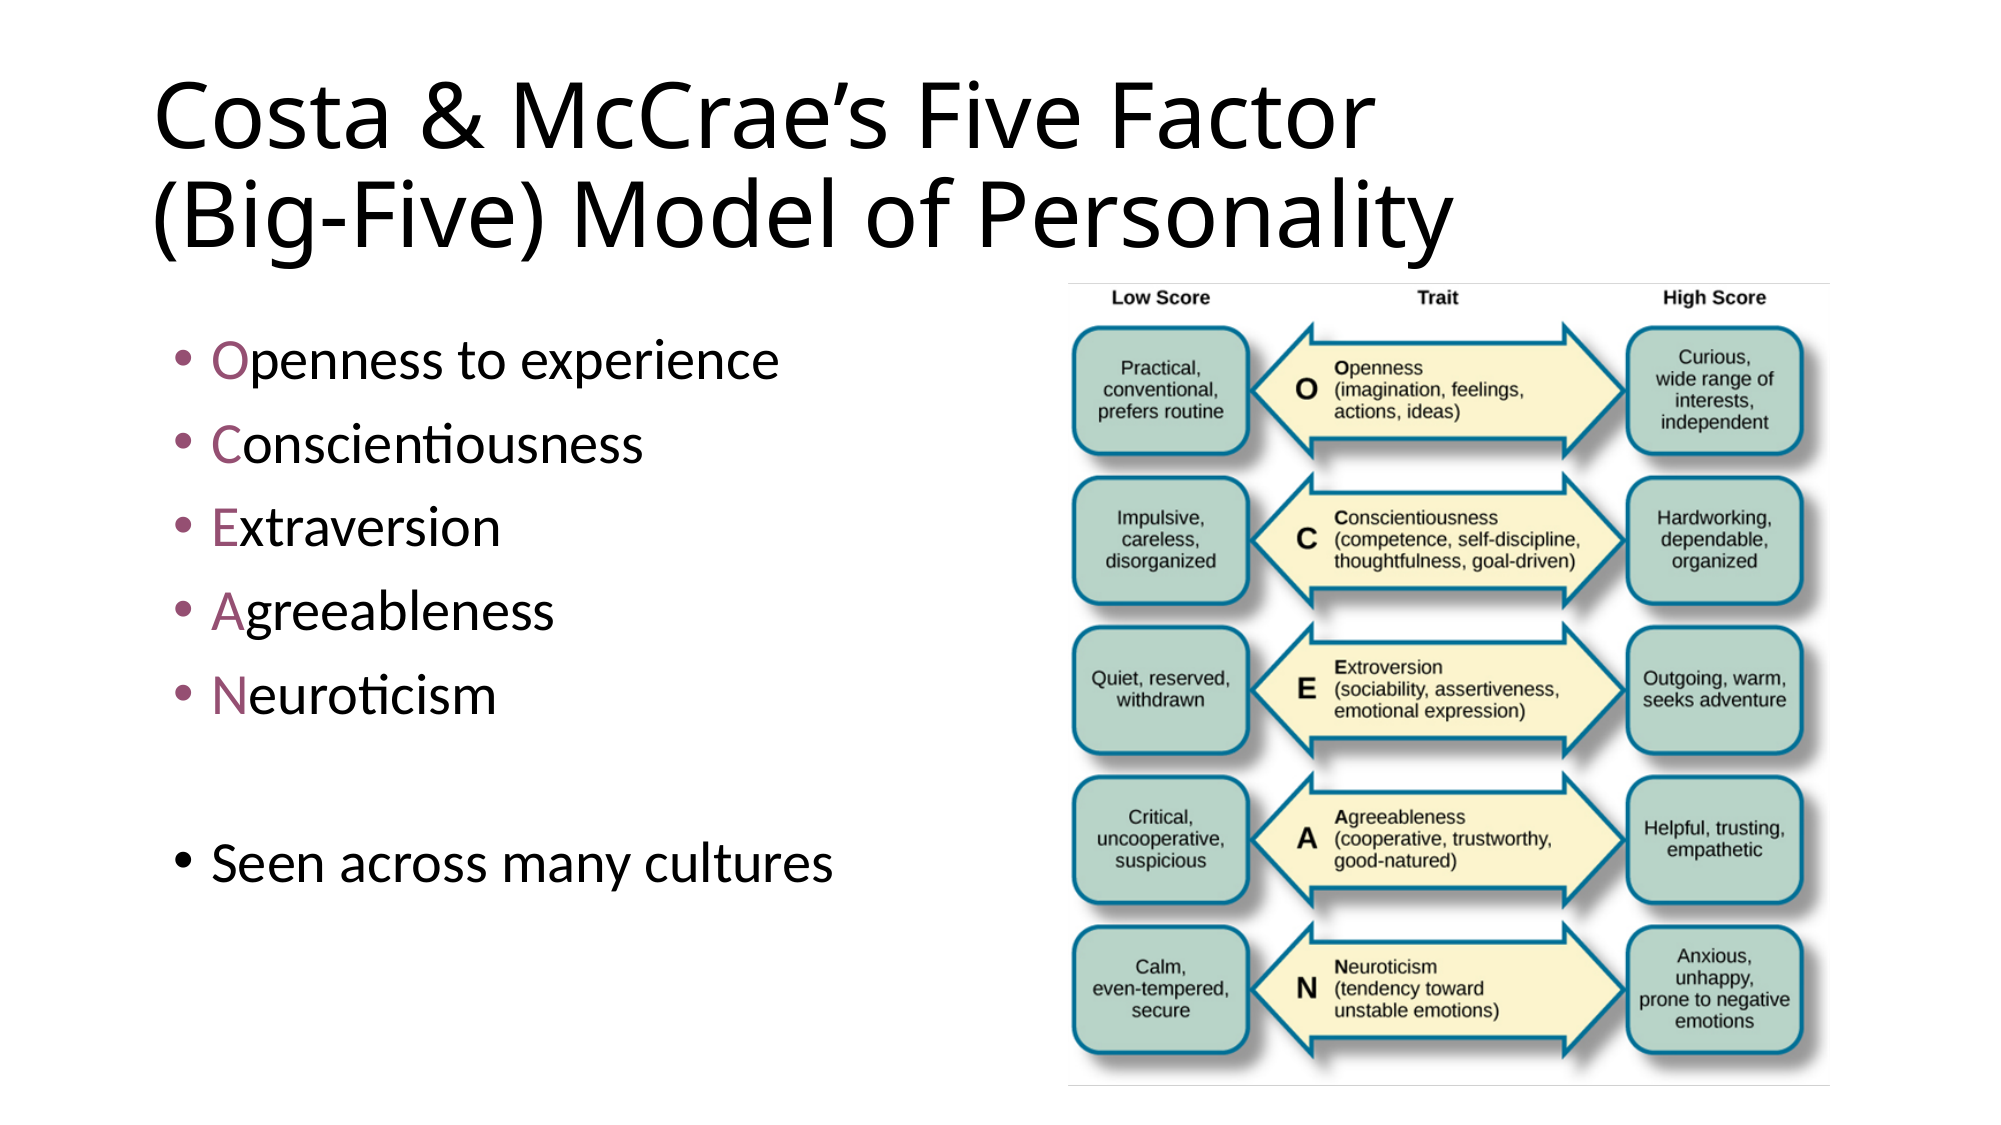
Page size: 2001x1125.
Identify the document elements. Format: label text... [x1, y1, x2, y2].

picture [1068, 188, 1830, 1125]
list Openness to experience Conscientiousness Extraversion Agreeableness Neuroticism Seen across many cultures [158, 321, 1068, 996]
title Costa & McCrae’s Five Factor (Big-Five) Model of Personality [137, 59, 1863, 278]
